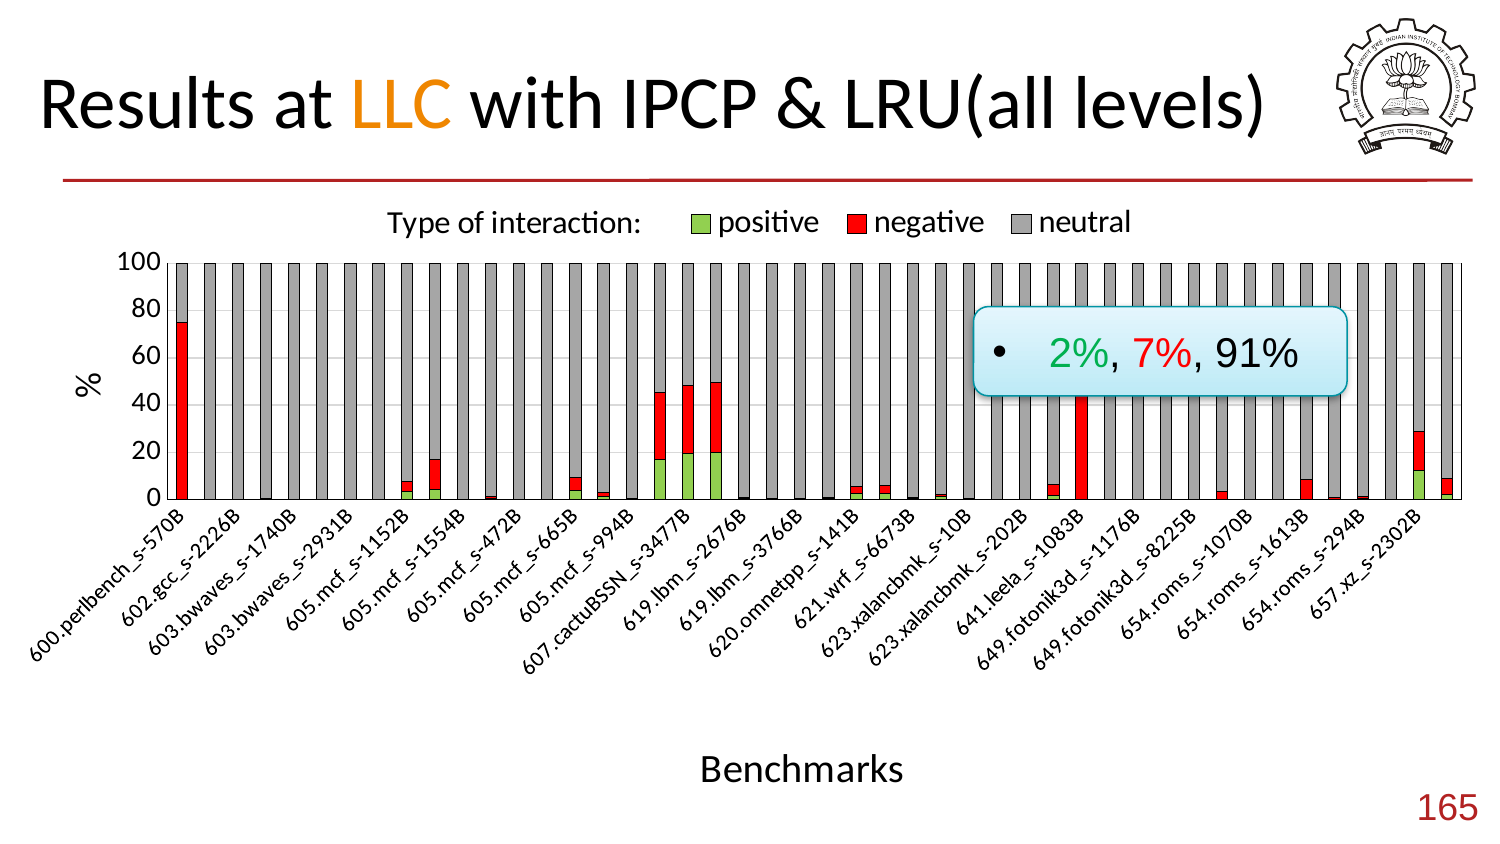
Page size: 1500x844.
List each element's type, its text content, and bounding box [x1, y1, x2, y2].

slide_number 165 [1388, 773, 1494, 838]
chart [24, 183, 1476, 806]
picture [1336, 18, 1476, 155]
title Results at LLC with IPCP & LRU(all levels) [24, 38, 1411, 132]
